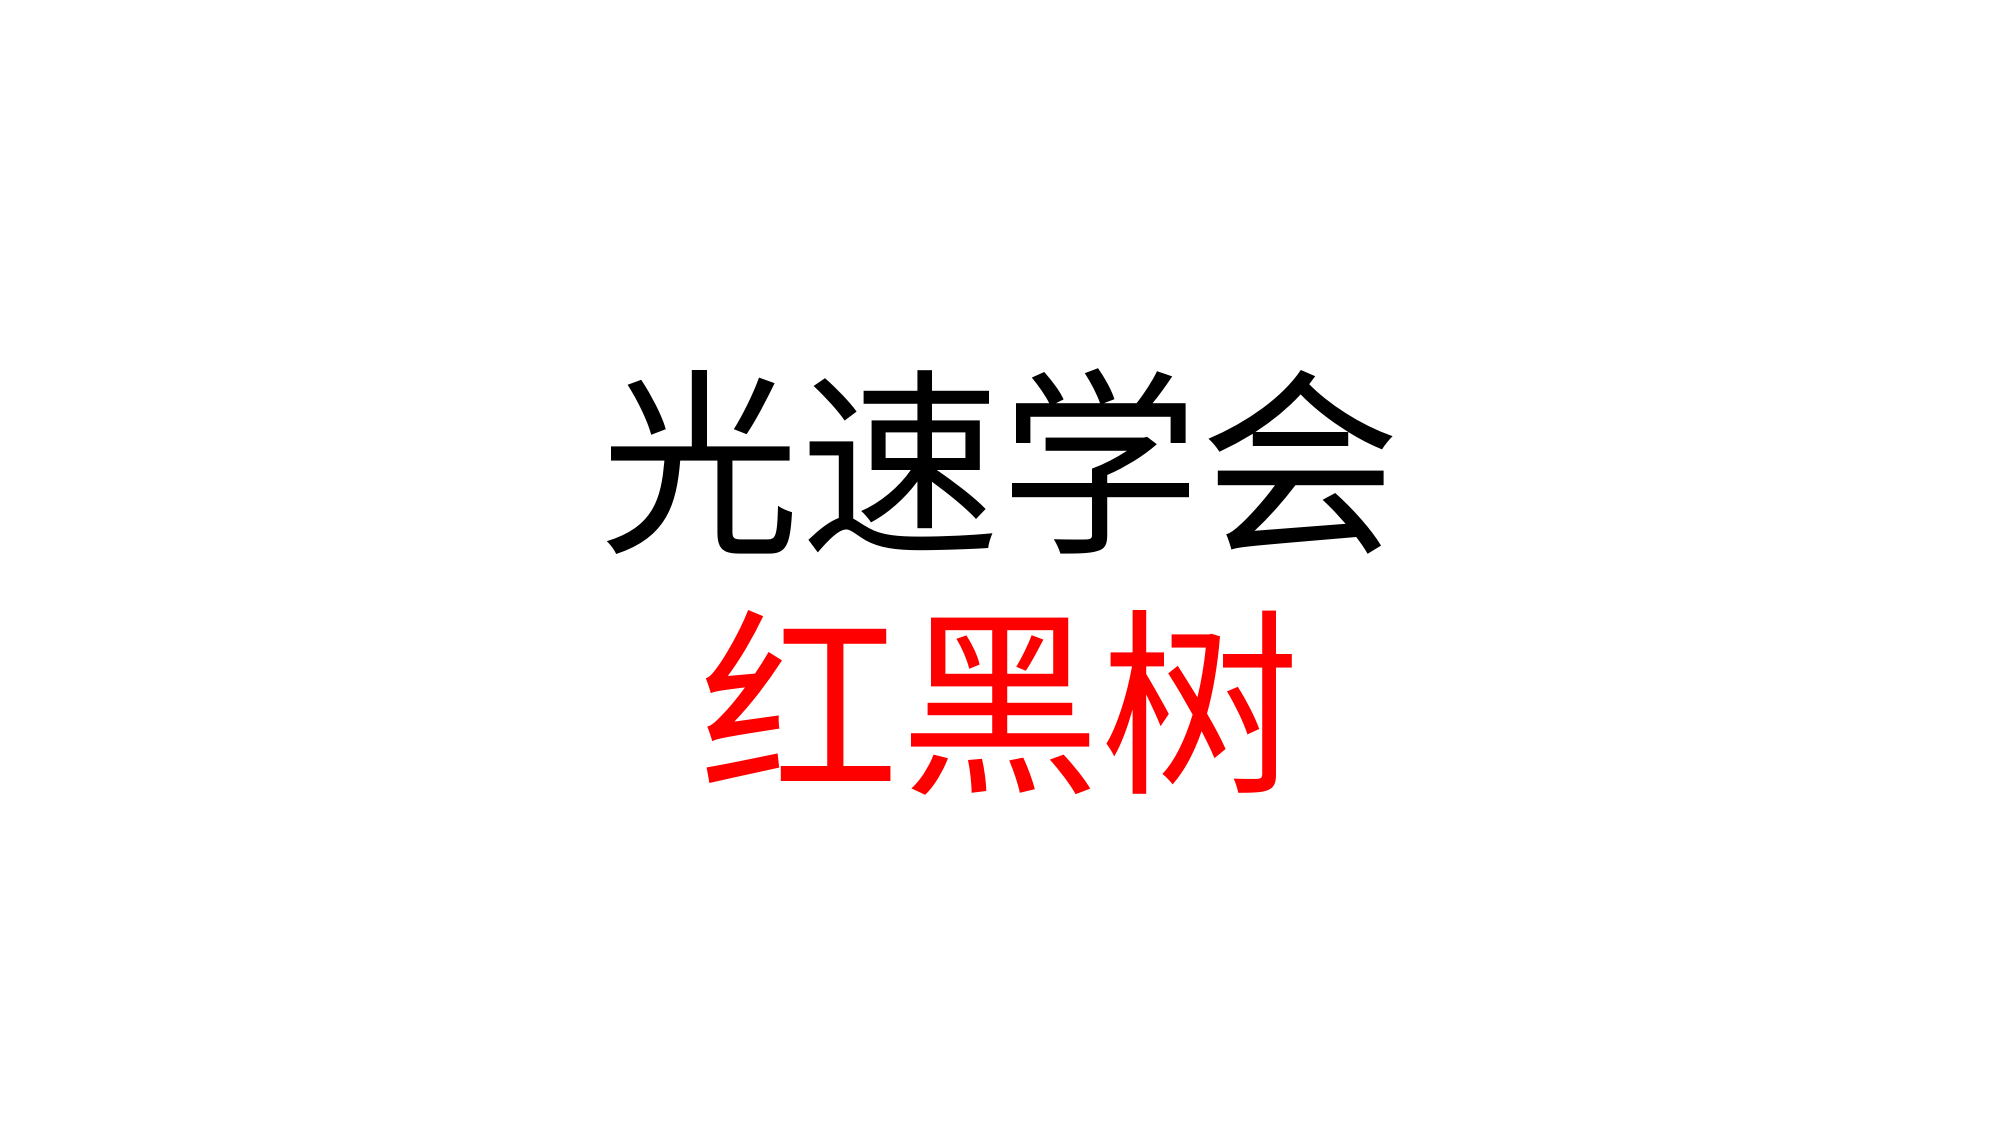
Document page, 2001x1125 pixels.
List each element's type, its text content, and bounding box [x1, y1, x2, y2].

text_box 光速学会 红黑树 [173, 331, 1827, 826]
